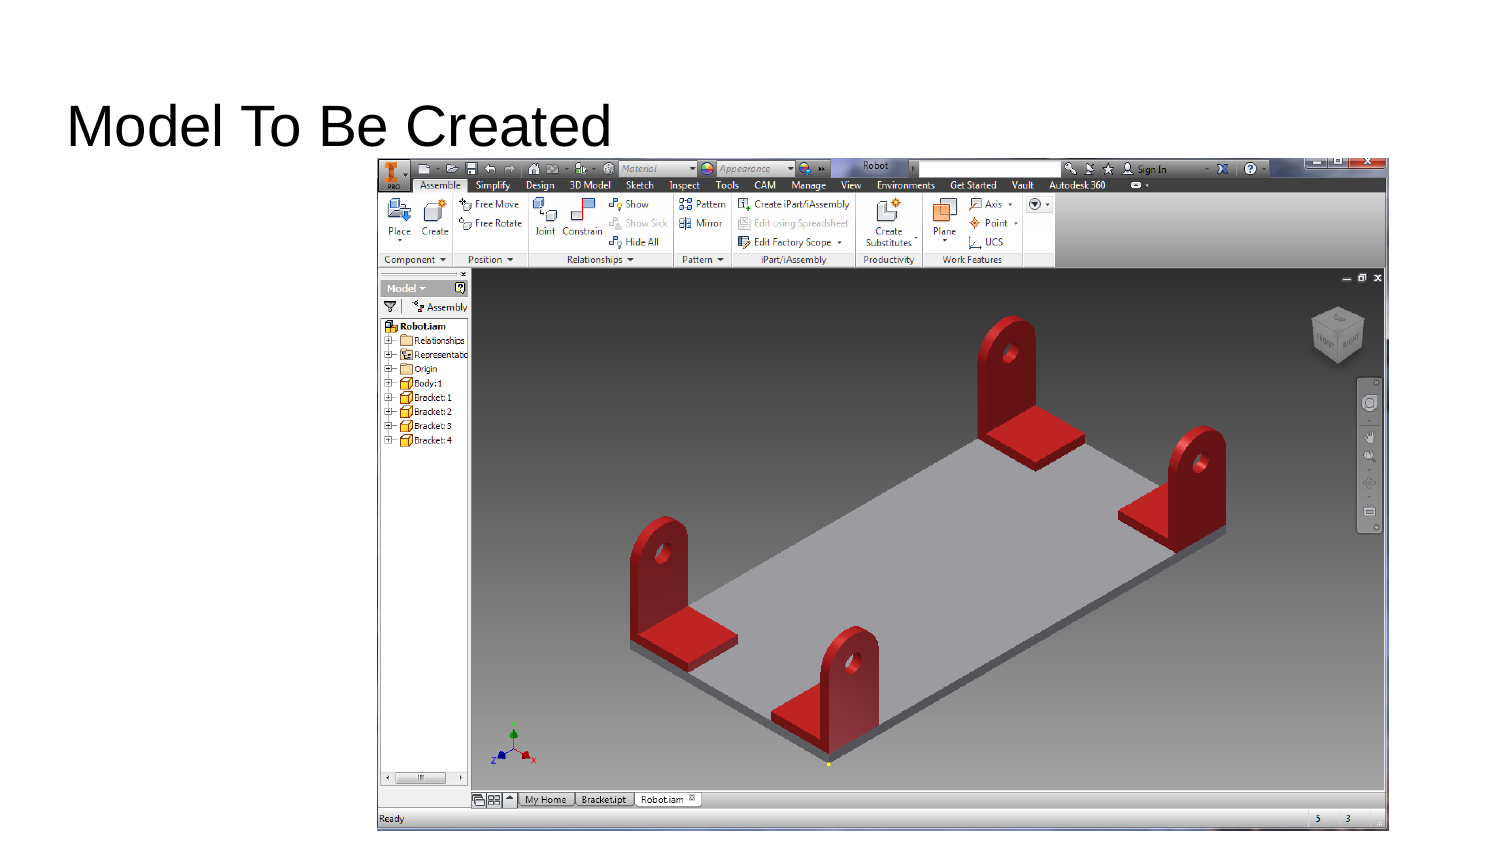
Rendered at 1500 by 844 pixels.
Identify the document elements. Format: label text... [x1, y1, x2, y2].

title Model To Be Created [51, 72, 1449, 167]
picture [376, 158, 1389, 831]
